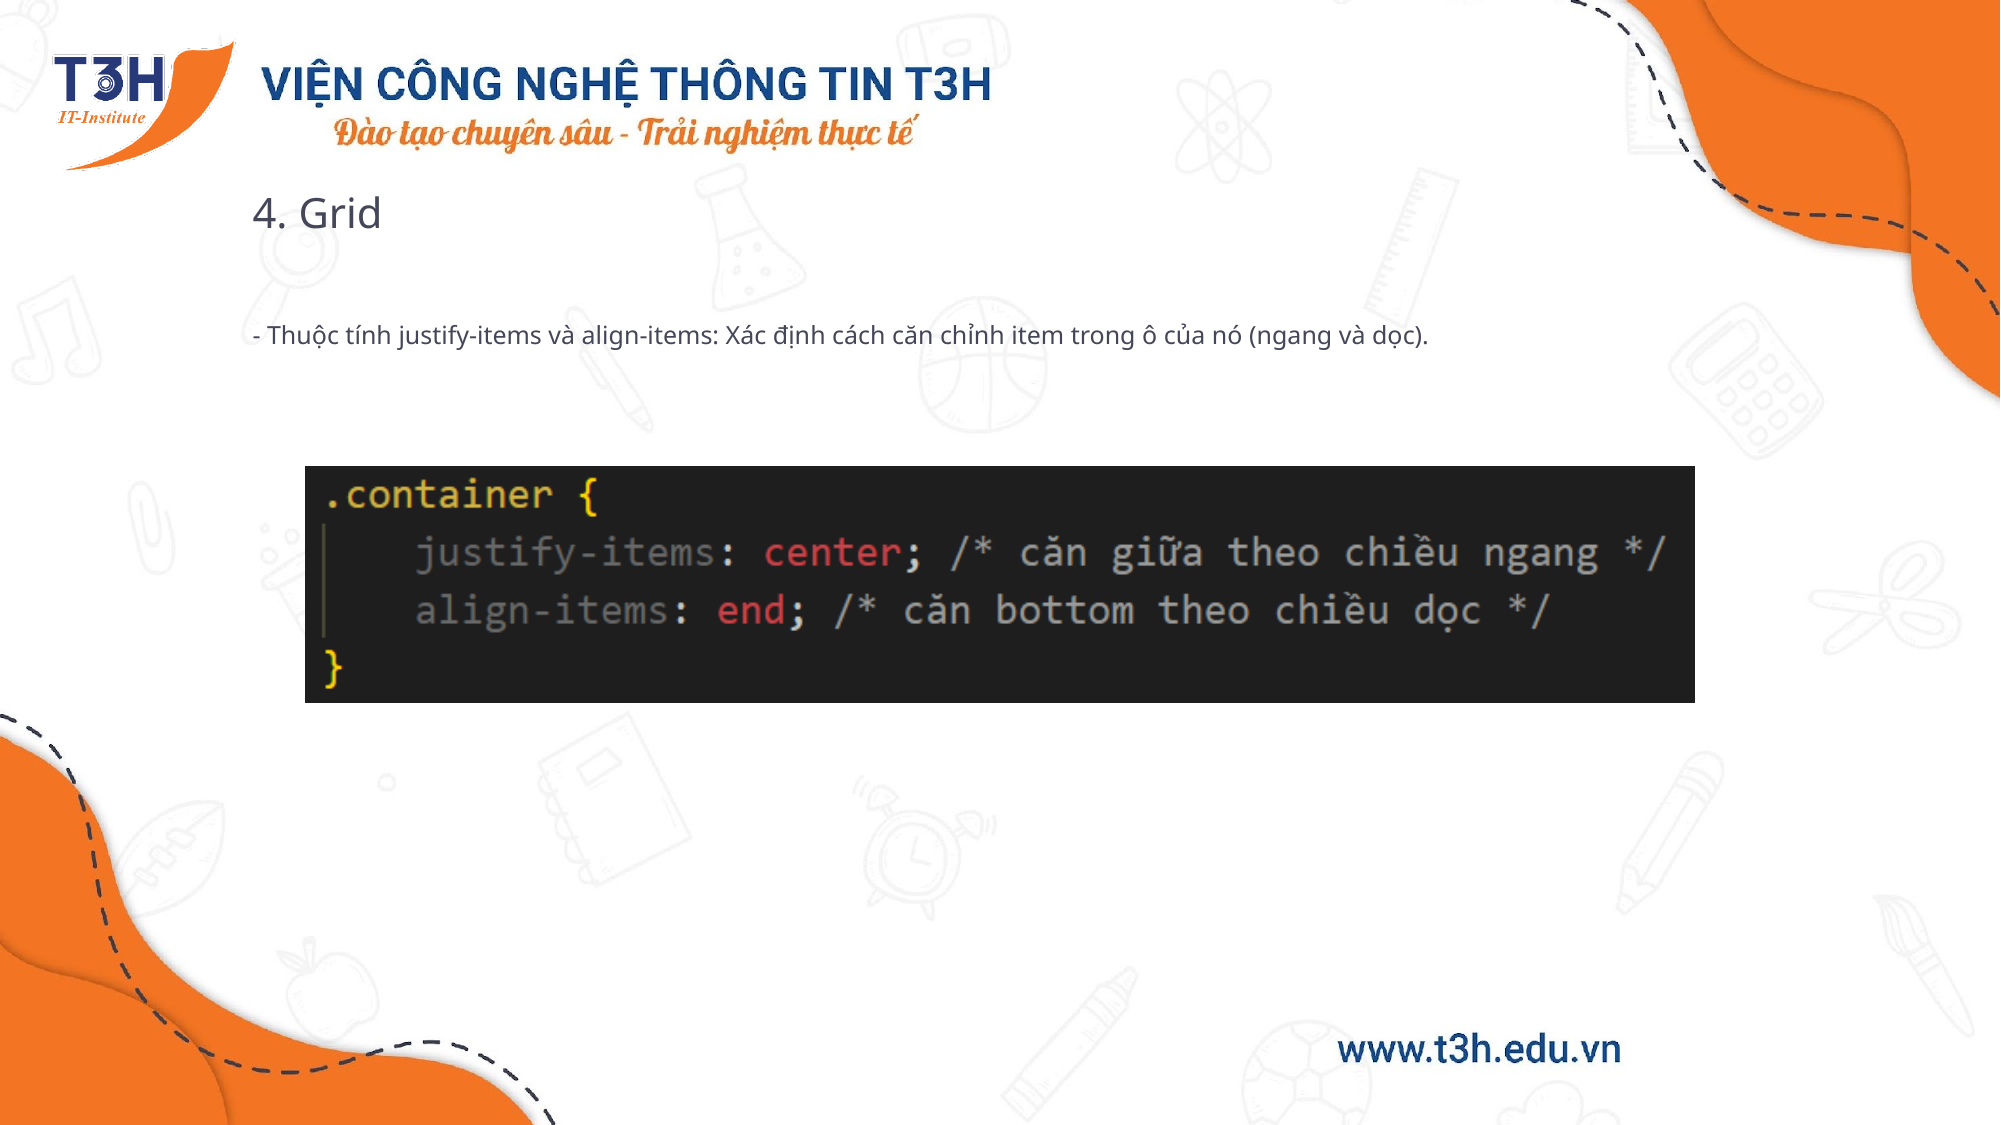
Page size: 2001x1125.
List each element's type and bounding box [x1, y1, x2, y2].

picture [0, 0, 2000, 1125]
text_box [351, 257, 484, 376]
